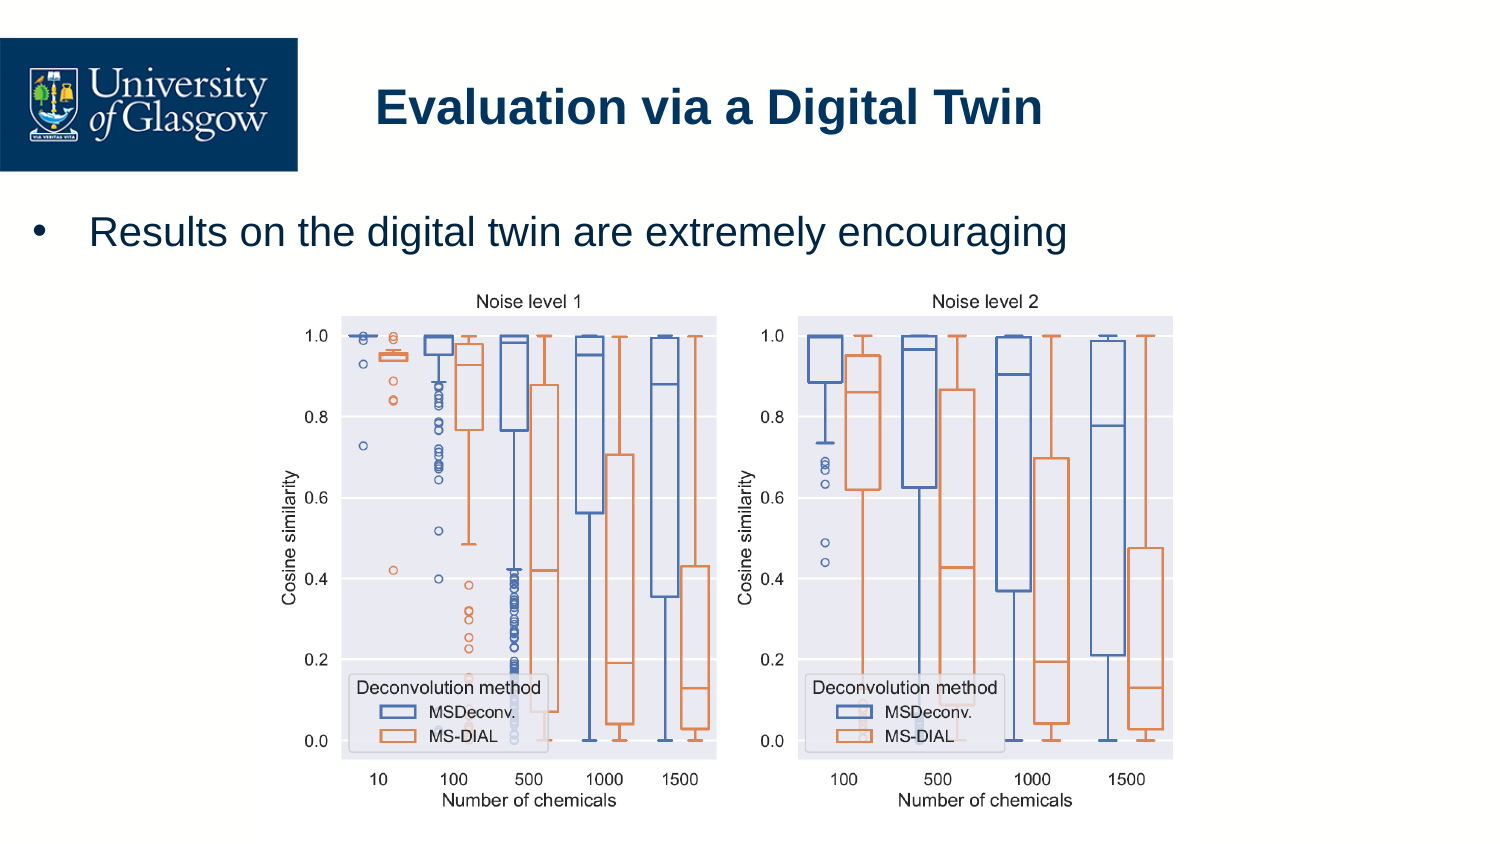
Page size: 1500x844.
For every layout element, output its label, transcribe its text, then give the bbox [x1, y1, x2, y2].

text_box Results on the digital twin are extremely encouraging [17, 197, 1436, 263]
picture [248, 262, 1205, 844]
picture [0, 0, 1500, 178]
